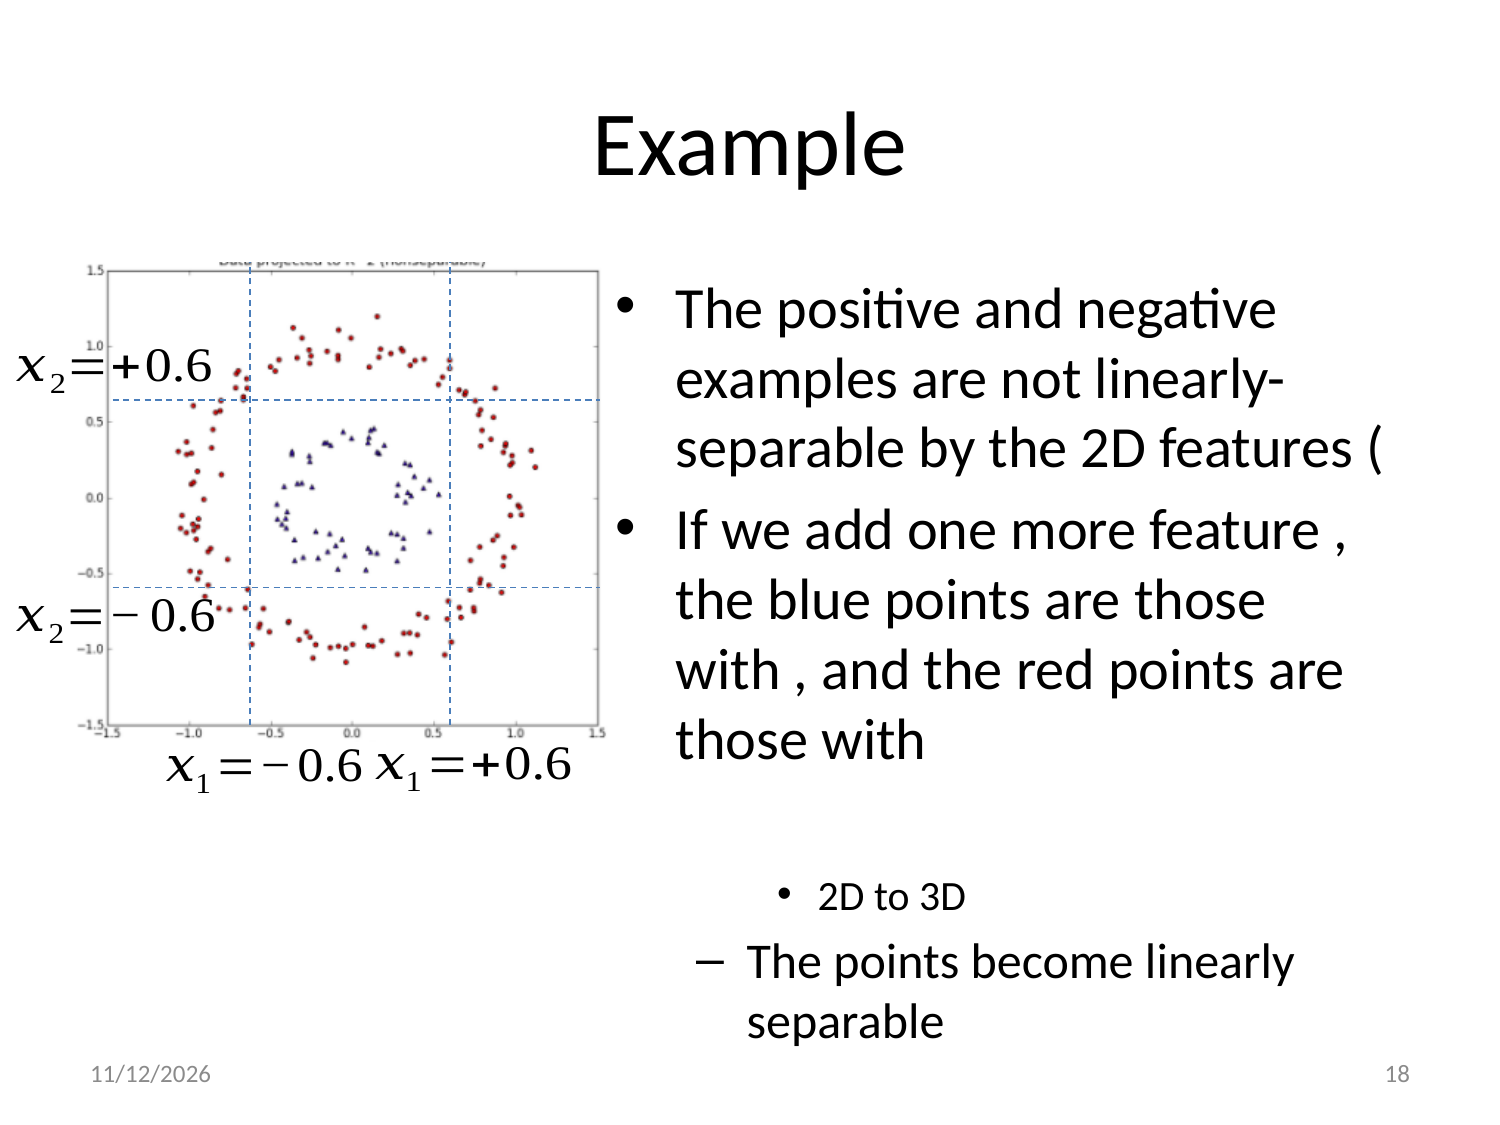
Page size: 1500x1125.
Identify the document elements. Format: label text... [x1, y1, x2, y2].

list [74, 262, 613, 743]
title Example [75, 45, 1425, 233]
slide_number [75, 1042, 425, 1103]
slide_number 18 [1074, 1042, 1425, 1103]
